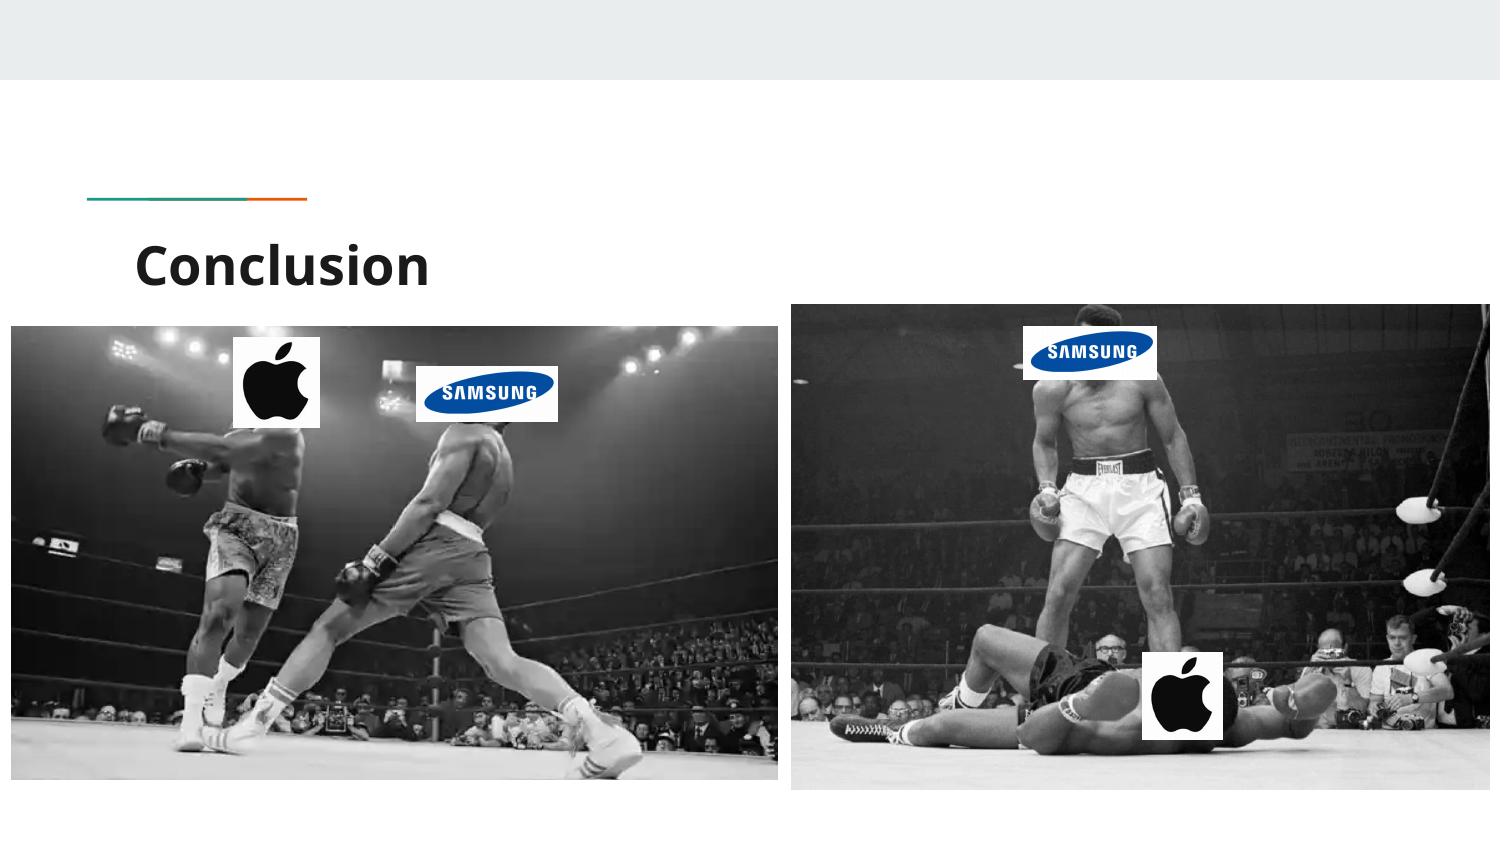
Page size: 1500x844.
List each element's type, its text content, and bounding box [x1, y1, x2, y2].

picture [790, 303, 1490, 791]
picture [11, 325, 778, 781]
title Conclusion [119, 216, 1381, 305]
